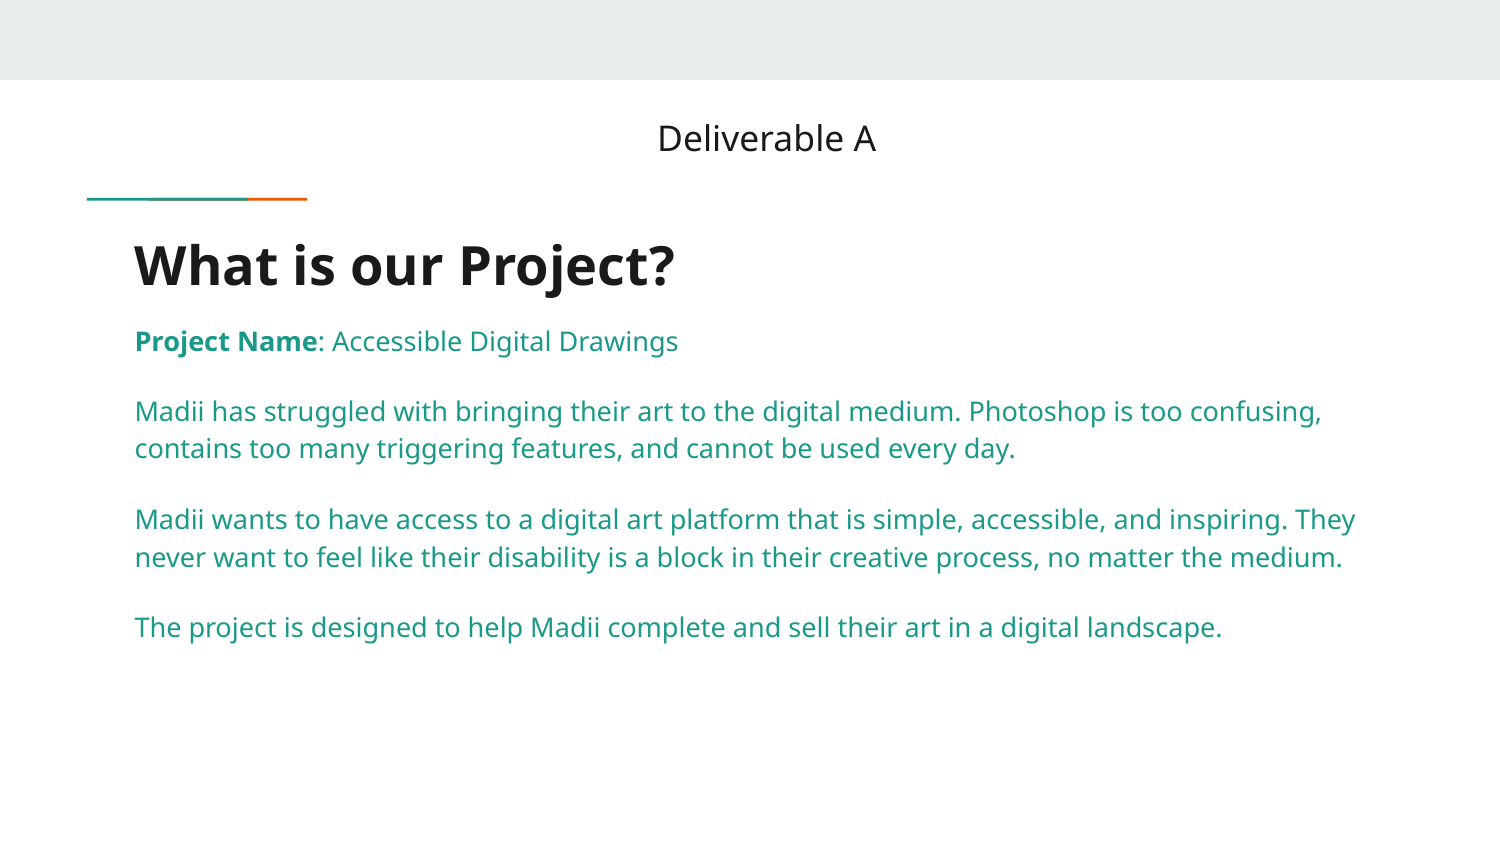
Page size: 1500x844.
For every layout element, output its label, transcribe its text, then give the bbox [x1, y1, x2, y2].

list Project Name: Accessible Digital Drawings Madii has struggled with bringing their art to the digital medium. Photoshop is too confusing, contains too many triggering features, and cannot be used every day. Madii wants to have access to a digital art platform that is simple, accessible, and inspiring. They never want to feel like their disability is a block in their creative process, no matter the medium. The project is designed to help Madii complete and sell their art in a digital landscape. [119, 304, 1381, 676]
title What is our Project? [119, 216, 1381, 304]
title Deliverable A [136, 93, 1398, 182]
